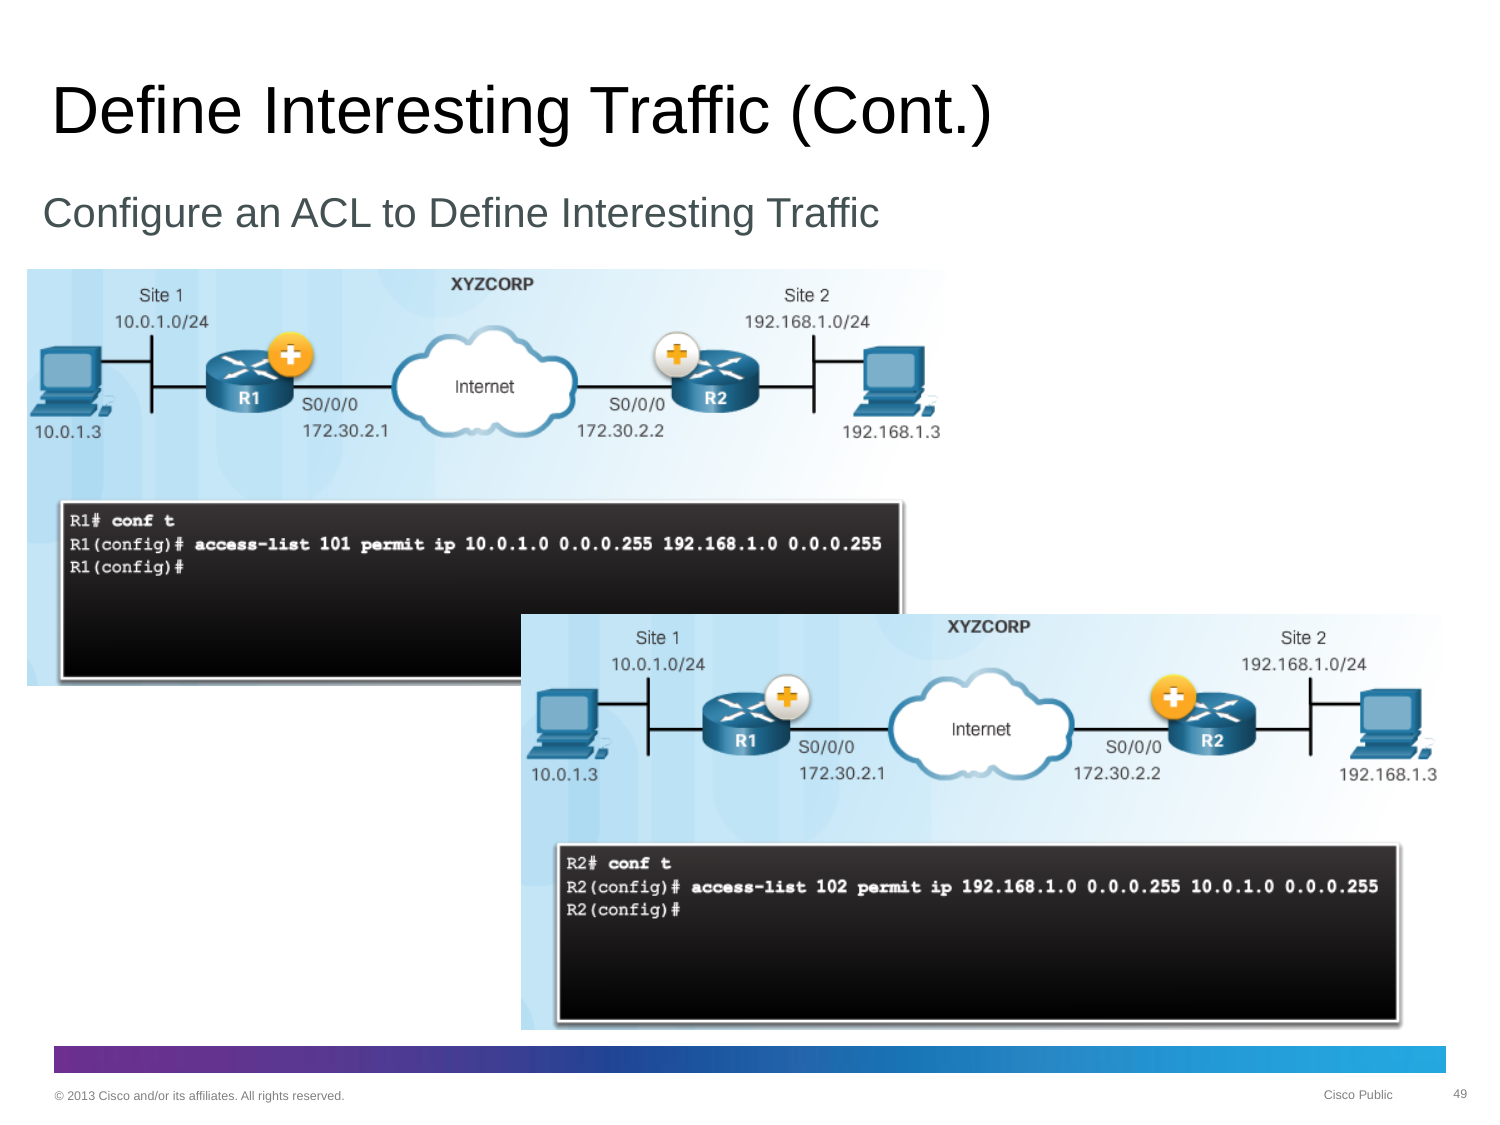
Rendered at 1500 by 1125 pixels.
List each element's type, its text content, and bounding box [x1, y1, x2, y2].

text_box Configure an ACL to Define Interesting Traffic [27, 182, 1239, 270]
picture [54, 1046, 1446, 1073]
picture [27, 269, 1443, 1031]
title Define Interesting Traffic (Cont.) [37, 17, 1447, 155]
